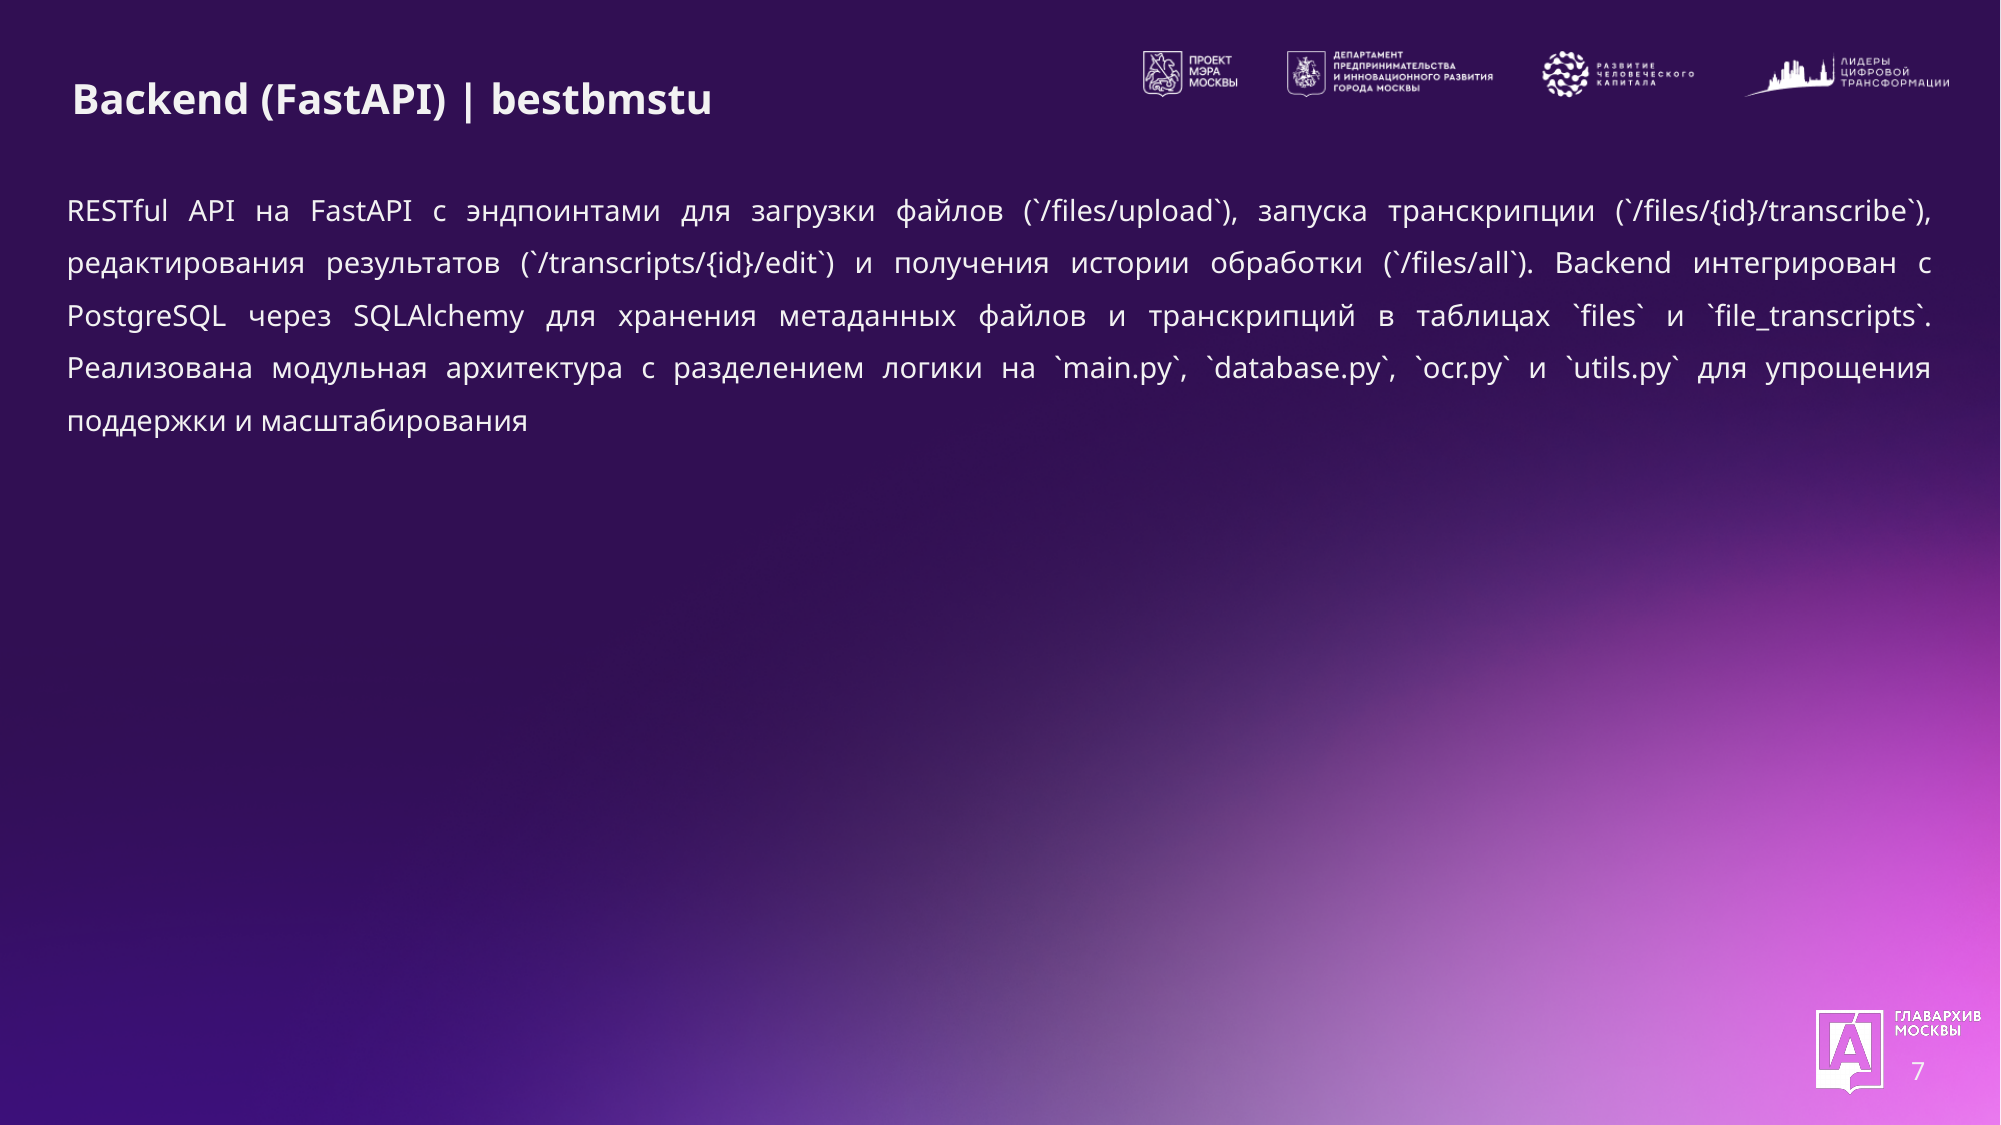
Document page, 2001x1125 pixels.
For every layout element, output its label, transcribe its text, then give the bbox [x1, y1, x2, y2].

list RESTful API на FastAPI с эндпоинтами для загрузки файлов (`/files/upload`), запуска транскрипции (`/files/{id}/transcribe`), редактирования результатов (`/transcripts/{id}/edit`) и получения истории обработки (`/files/all`). Backend интегрирован с PostgreSQL через SQLAlchemy для хранения метаданных файлов и транскрипций в таблицах `files` и `file_transcripts`. Реализована модульная архитектура с разделением логики на `main.py`, `database.py`, `ocr.py` и `utils.py` для упрощения поддержки и масштабирования [51, 166, 1949, 1014]
title Backend (FastAPI) | bestbmstu [56, 69, 1675, 131]
picture [0, 0, 2001, 1125]
